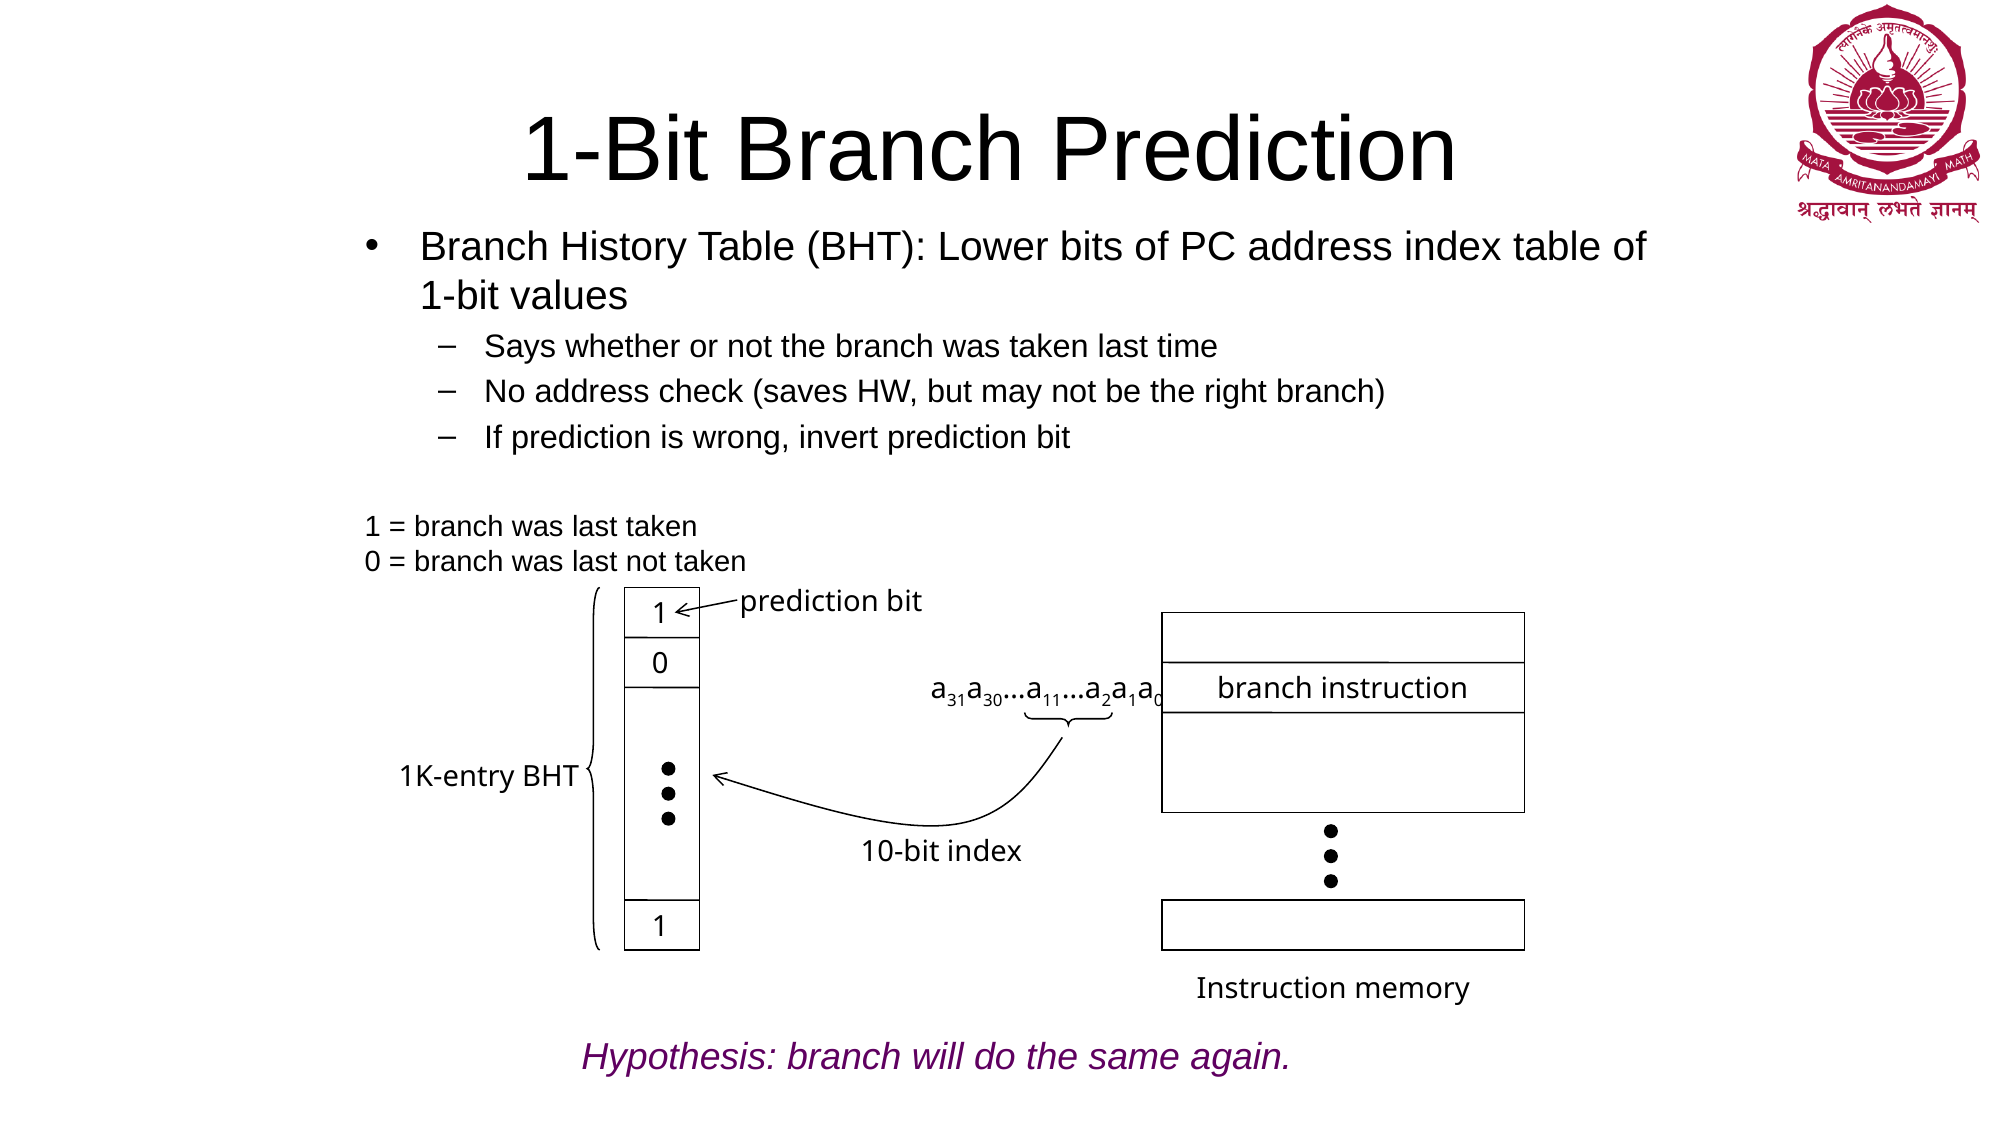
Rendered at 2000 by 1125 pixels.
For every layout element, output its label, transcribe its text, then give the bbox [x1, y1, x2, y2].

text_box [386, 574, 1525, 1013]
title 1-Bit Branch Prediction [402, 50, 1578, 212]
text_box Hypothesis: branch will do the same again. [566, 1024, 1308, 1085]
picture [1776, 1, 2000, 225]
list Branch History Table (BHT): Lower bits of PC address index table of 1-bit values Says whether or not the branch was taken last time No address check (saves HW, but may not be the right branch) If prediction is wrong, invert prediction bit [349, 212, 1665, 463]
text_box 1 = branch was last taken 0 = branch was last not taken [274, 499, 988, 585]
